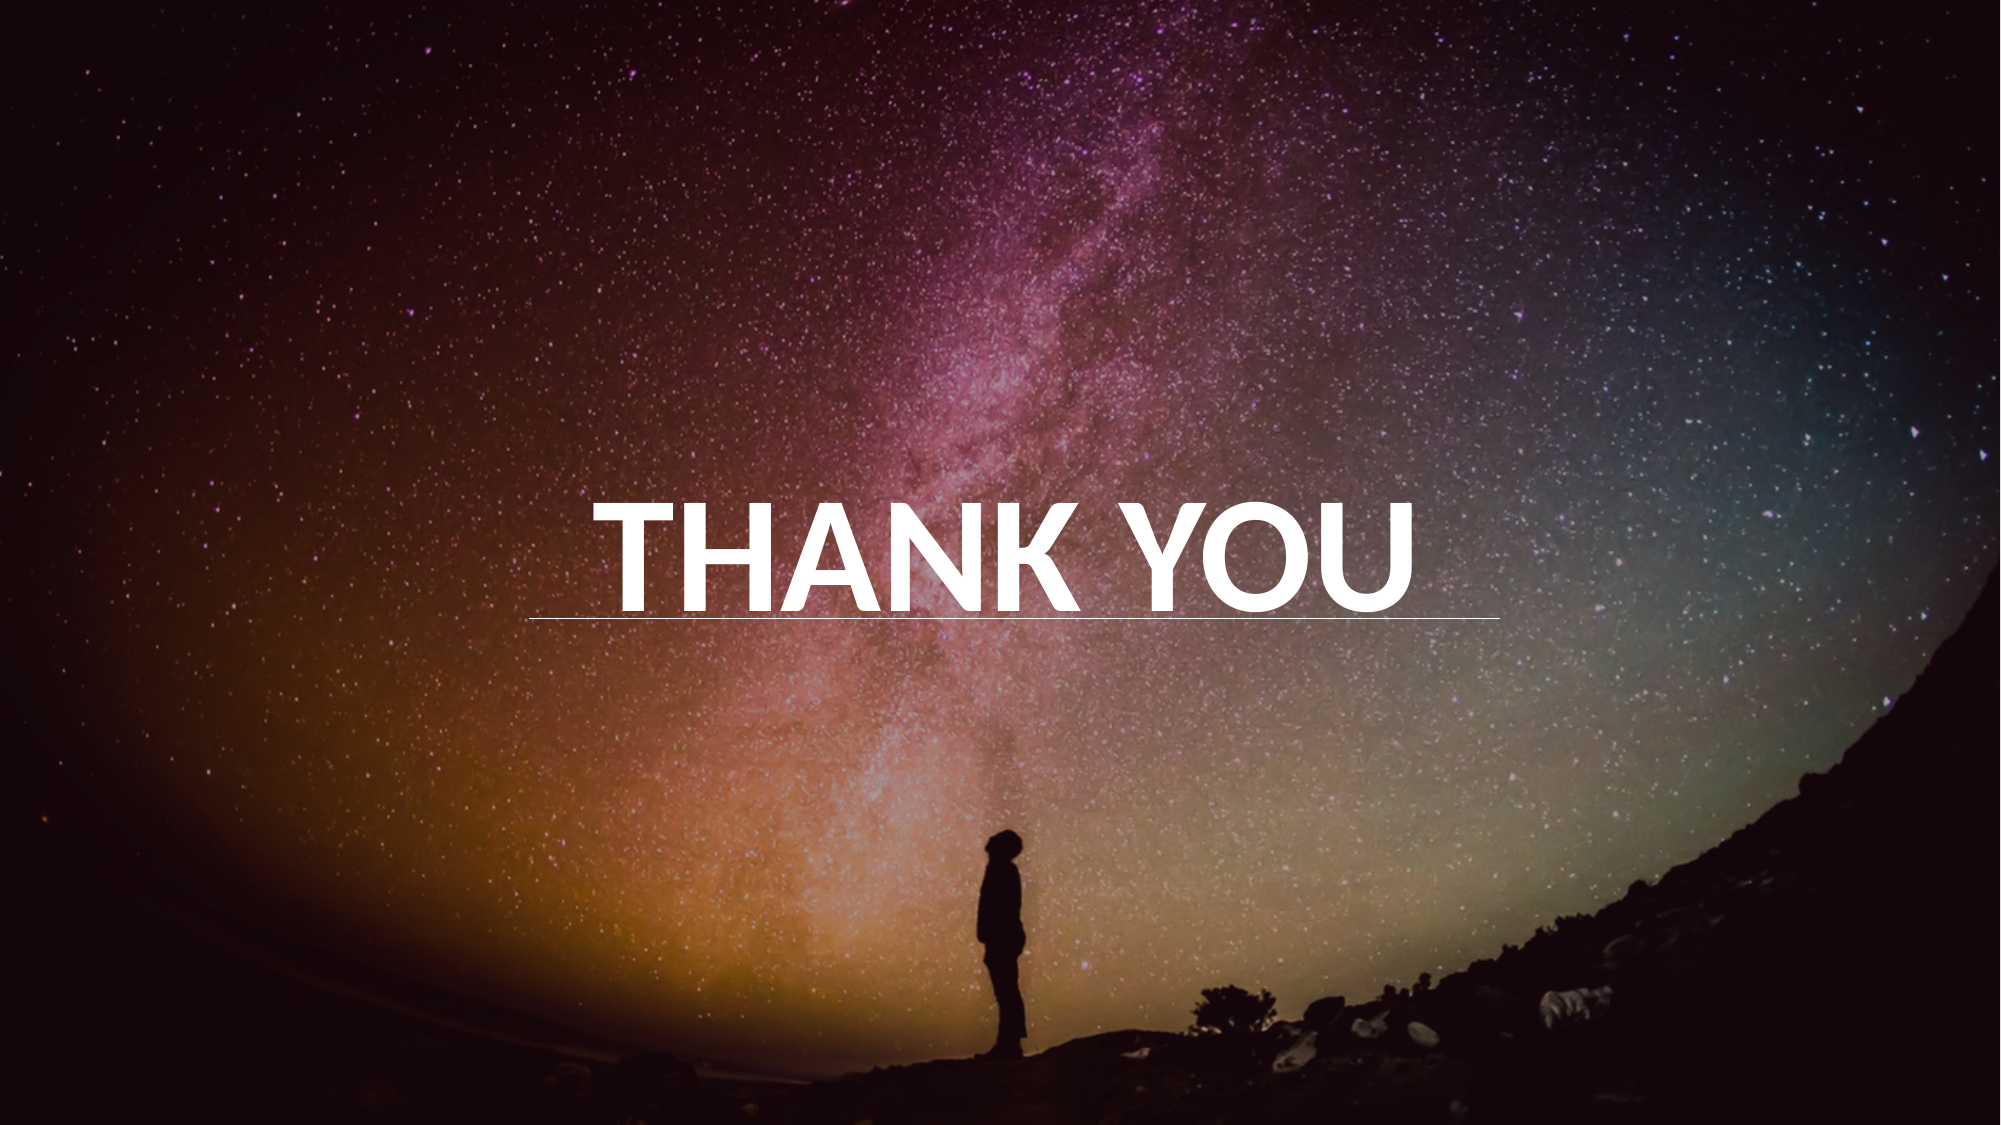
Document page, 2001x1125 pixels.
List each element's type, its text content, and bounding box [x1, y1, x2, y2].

text_box THANK YOU [539, 436, 1476, 618]
text_box THANK YOU [539, 619, 1476, 652]
